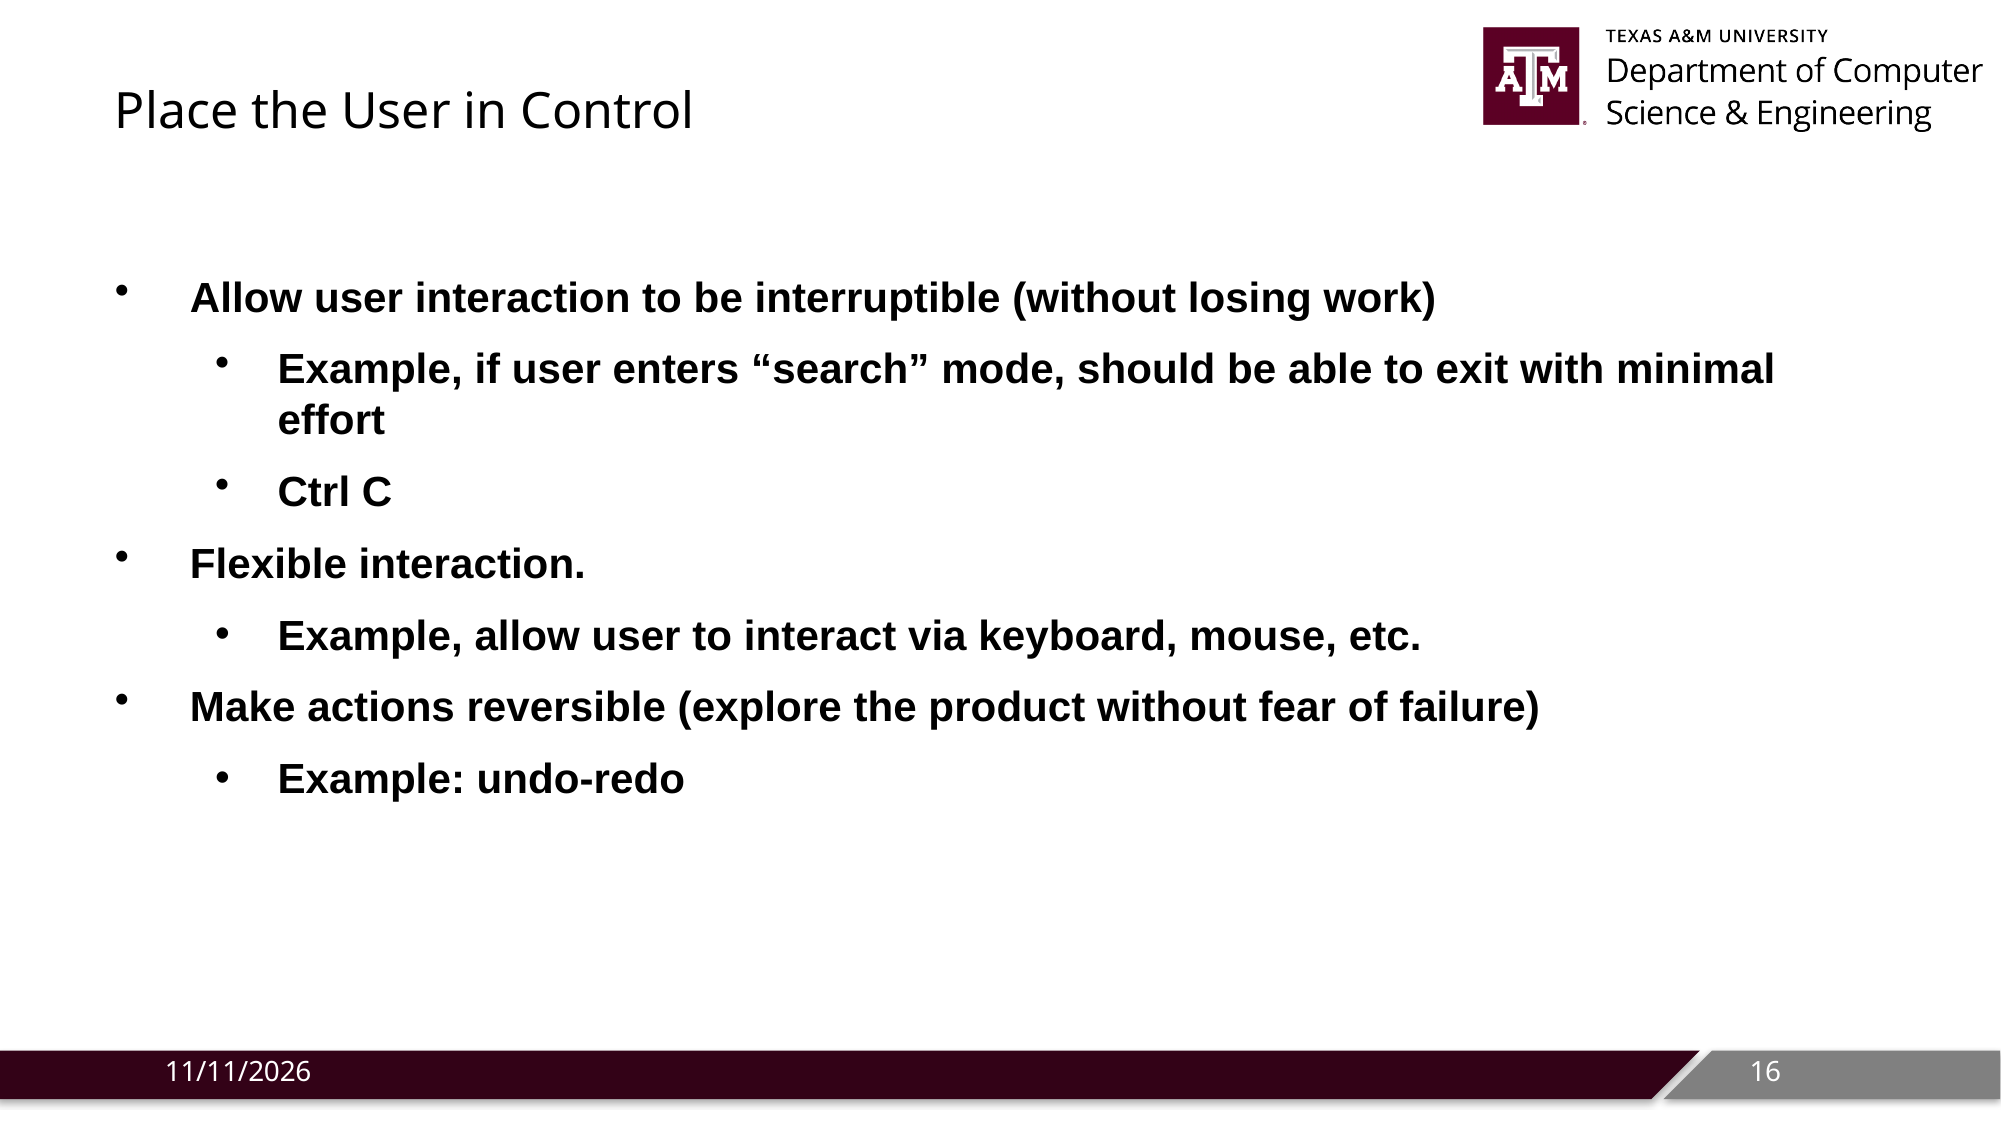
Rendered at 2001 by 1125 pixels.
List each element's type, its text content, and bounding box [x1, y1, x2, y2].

title Place the User in Control [99, 41, 1066, 175]
list Allow user interaction to be interruptible (without losing work) Example, if user enters “search” mode, should be able to exit with minimal effort Ctrl C Flexible interaction. Example, allow user to interact via keyboard, mouse, etc. Make actions reversible (explore the product without fear of failure) Example: undo-redo [99, 262, 1900, 1005]
picture [1483, 27, 1983, 132]
